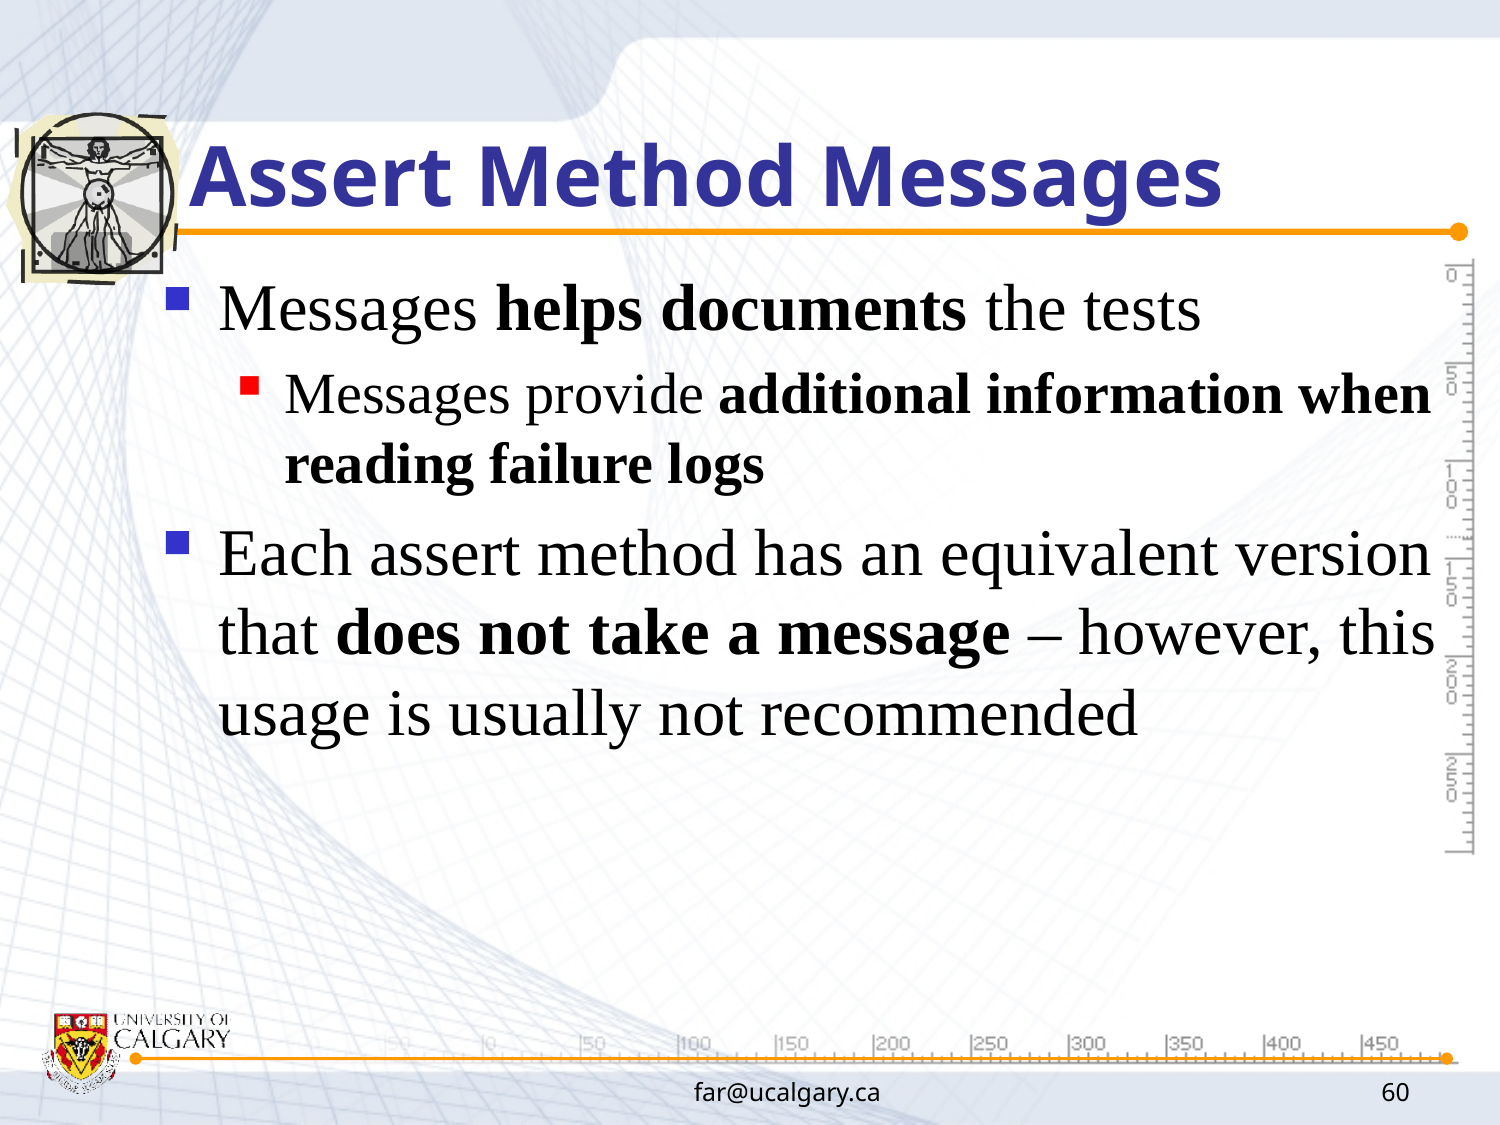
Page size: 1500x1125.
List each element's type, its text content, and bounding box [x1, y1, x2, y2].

list Messages helps documents the tests Messages provide additional information when reading failure logs Each assert method has an equivalent version that does not take a message – however, this usage is usually not recommended [147, 255, 1461, 1000]
title Assert Method Messages [174, 42, 1468, 231]
slide_number 60 [1112, 1051, 1426, 1118]
picture [0, 0, 1500, 1125]
footer far@ucalgary.ca [549, 1051, 1026, 1118]
